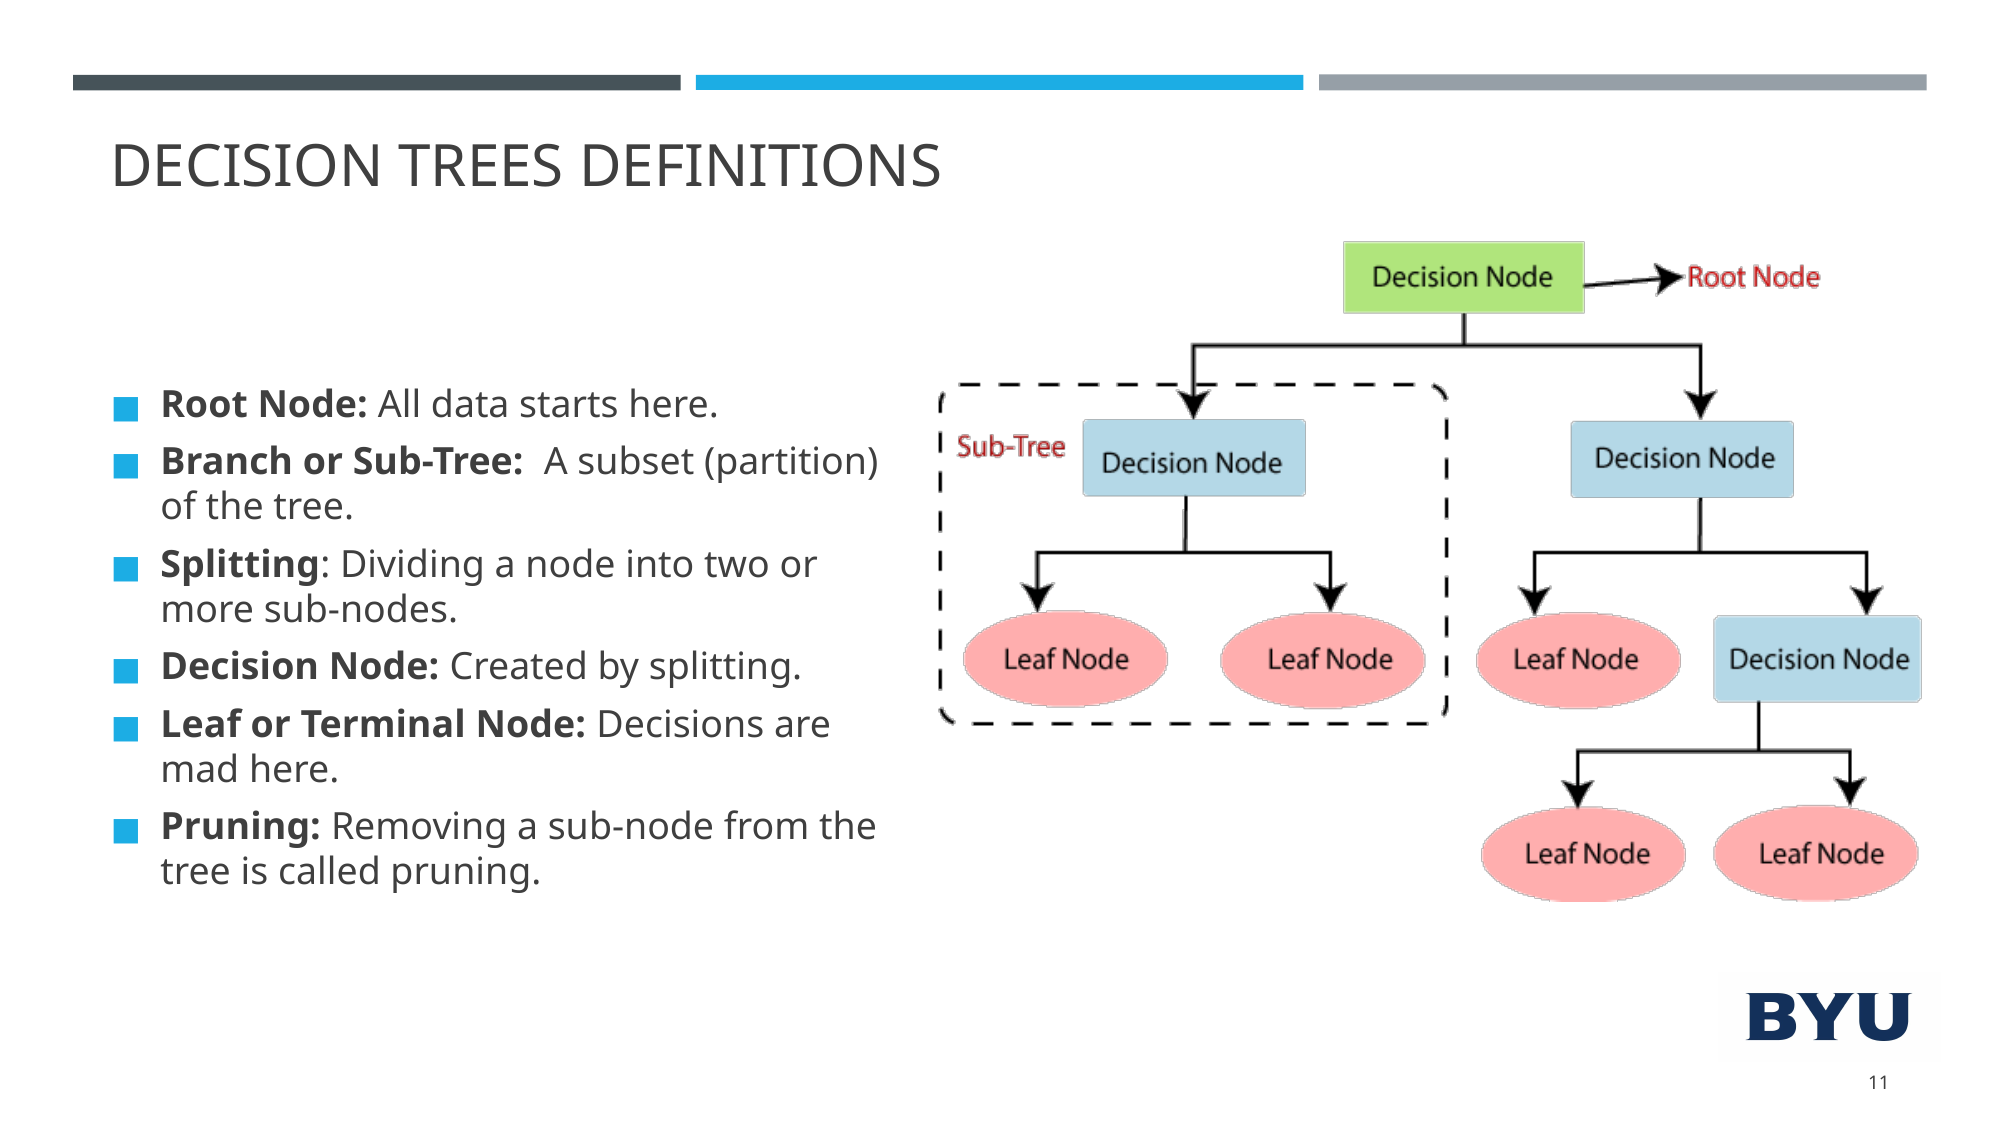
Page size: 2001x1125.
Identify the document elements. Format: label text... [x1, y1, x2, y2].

title DECISION TREES DEFINITIONS [95, 115, 1905, 206]
picture [933, 237, 1930, 902]
list Root Node: All data starts here. Branch or Sub-Tree: A subset (partition) of the tree. Splitting: Dividing a node into two or more sub-nodes. Decision Node: Created by splitting. Leaf or Terminal Node: Decisions are mad here. Pruning: Removing a sub-node from the tree is called pruning. [95, 256, 935, 1073]
picture [1718, 972, 1941, 1062]
slide_number 11 [1732, 1053, 1905, 1114]
